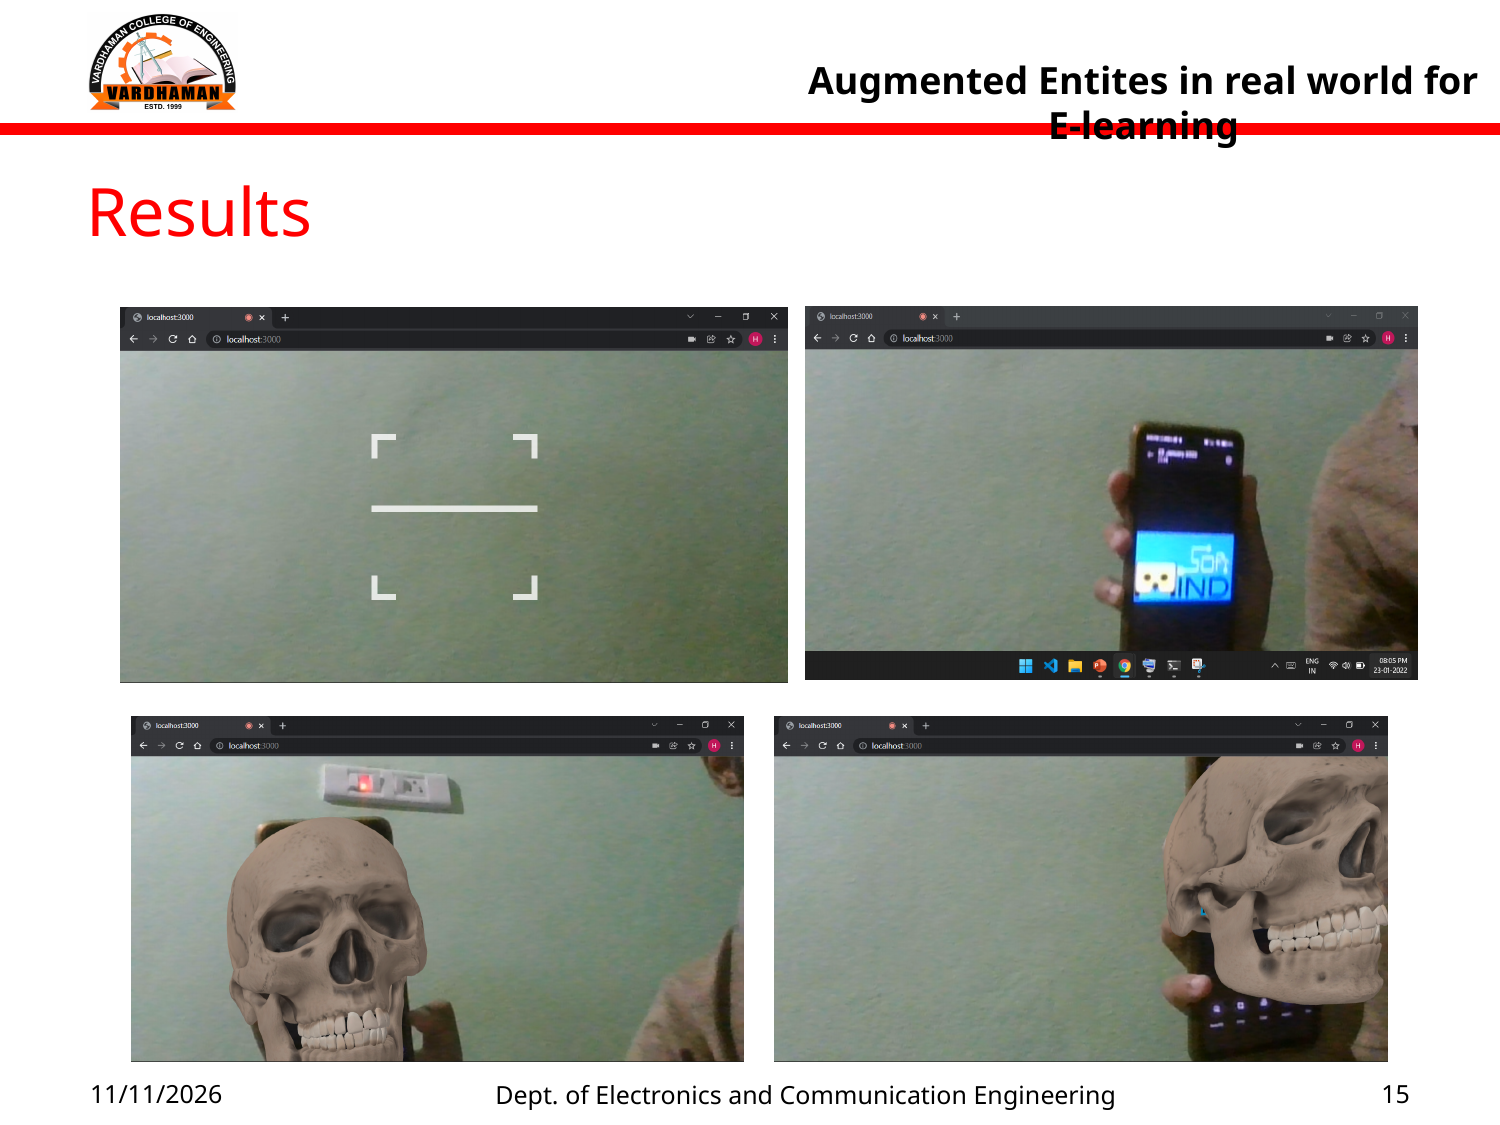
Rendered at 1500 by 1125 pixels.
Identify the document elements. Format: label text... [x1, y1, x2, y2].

picture [774, 716, 1389, 1062]
picture [87, 12, 238, 113]
slide_number 15 [1362, 1065, 1425, 1125]
footer Dept. of Electronics and Communication Engineering [437, 1065, 1175, 1125]
picture [130, 716, 744, 1062]
text_box Augmented Entites in real world for E-learning [787, 49, 1500, 155]
text_box Results [71, 162, 1472, 258]
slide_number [75, 1065, 250, 1125]
picture [804, 306, 1418, 680]
picture [119, 307, 788, 683]
